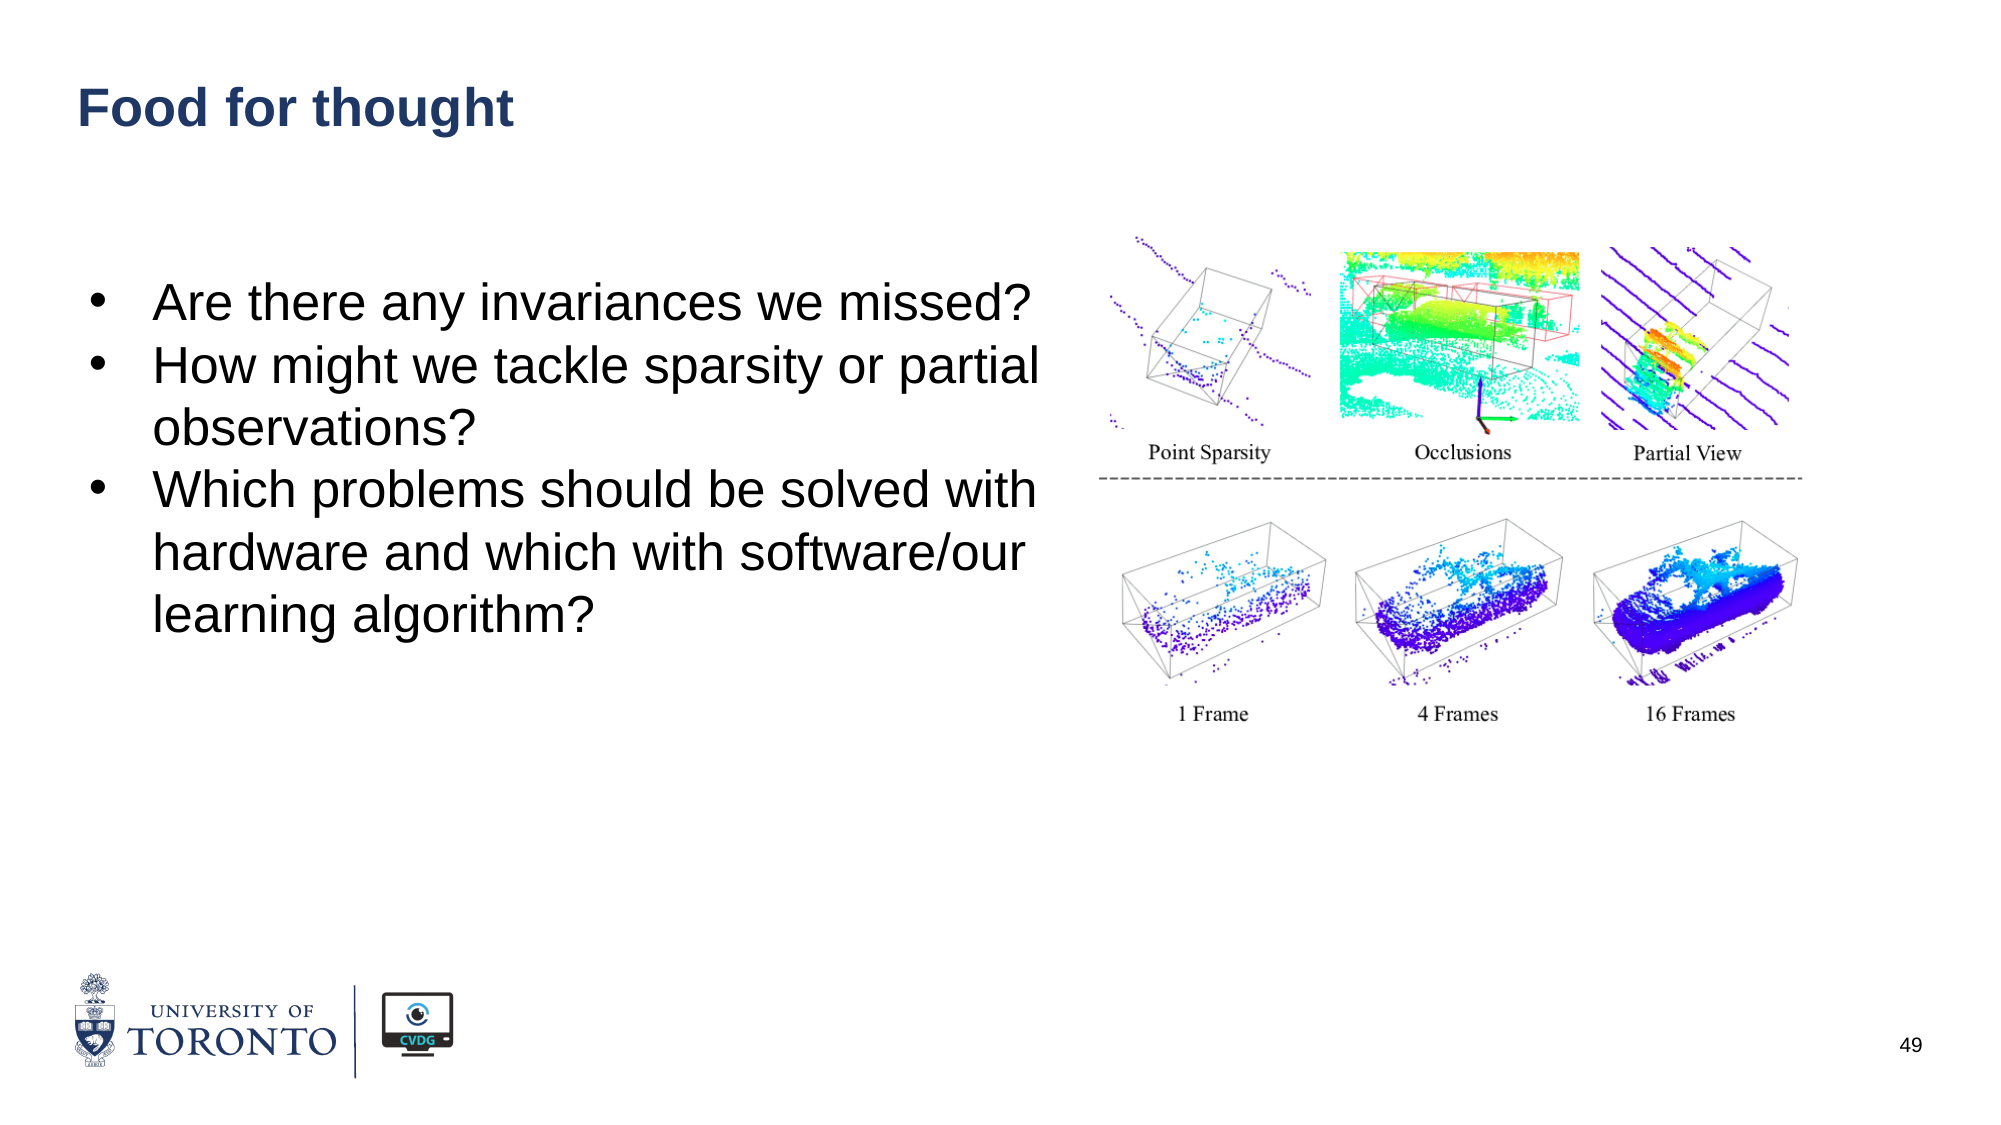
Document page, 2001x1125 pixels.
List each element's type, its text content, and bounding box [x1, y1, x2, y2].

title Food for thought [62, 72, 1469, 235]
list Are there any invariances we missed? How might we tackle sparsity or partial observations? Which problems should be solved with hardware and which with software/our learning algorithm? [62, 261, 1063, 947]
picture [364, 971, 471, 1078]
slide_number ‹#› [1820, 1021, 1938, 1066]
picture [75, 973, 336, 1067]
picture [1088, 234, 1814, 735]
